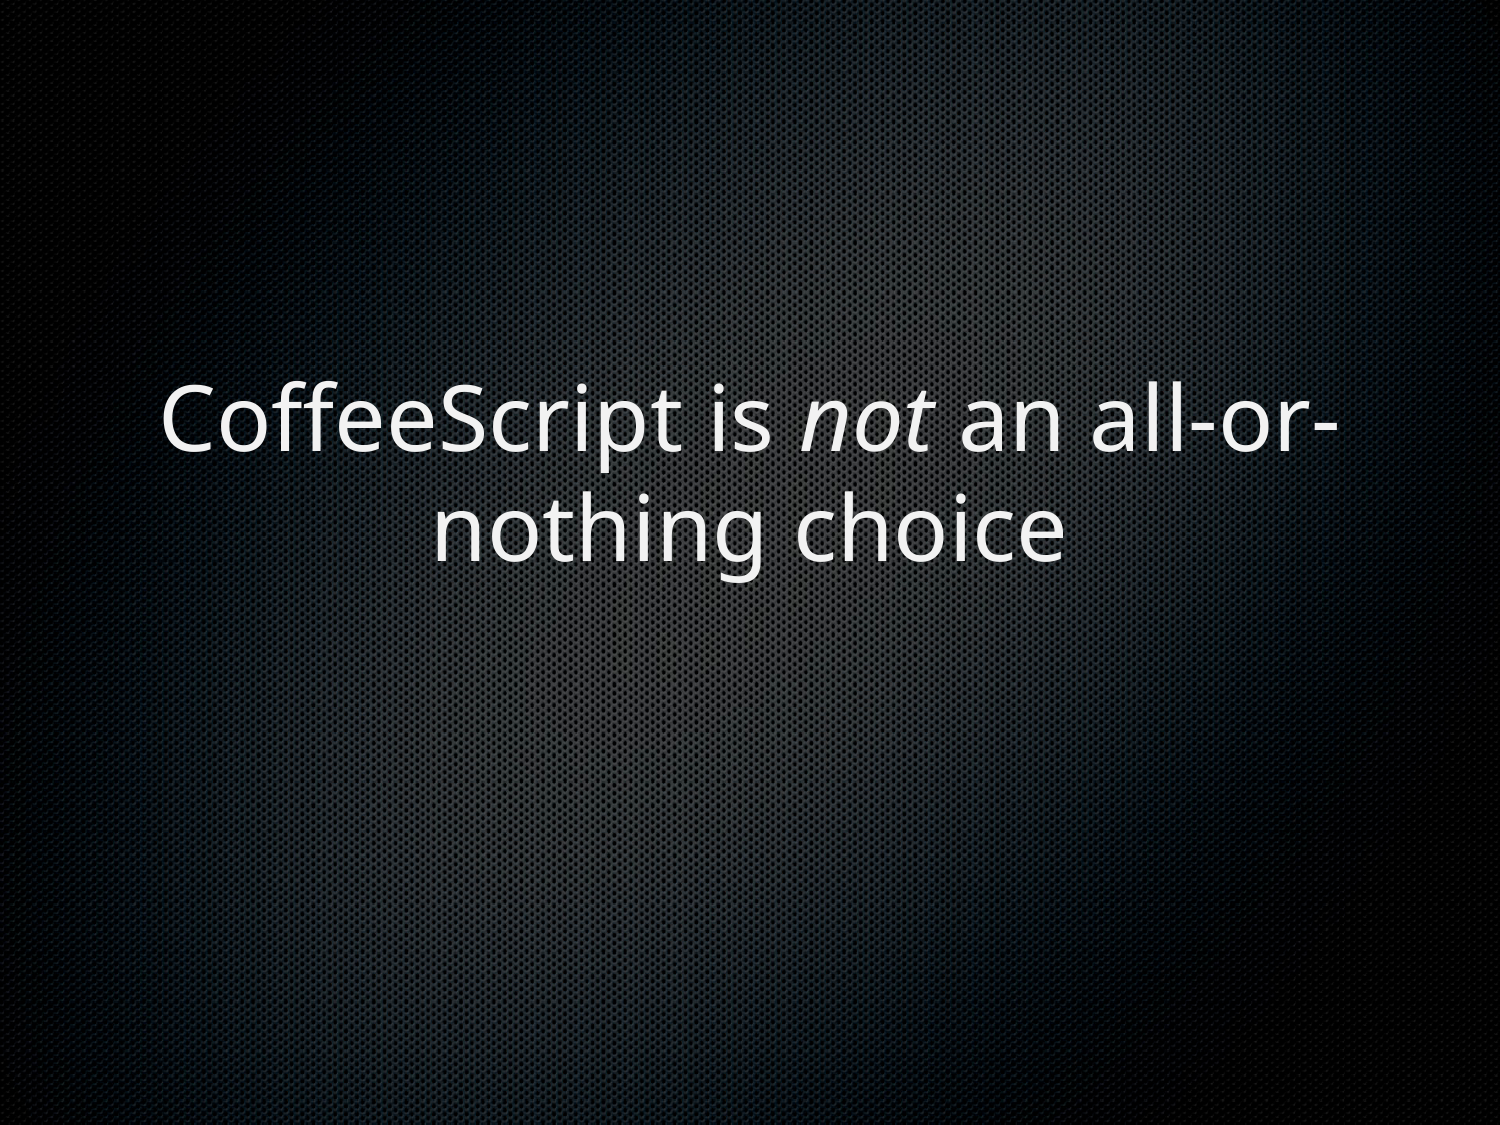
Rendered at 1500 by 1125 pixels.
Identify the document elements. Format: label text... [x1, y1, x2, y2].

picture [0, 0, 1500, 1125]
title CoffeeScript is not an all-or-nothing choice [112, 349, 1388, 591]
